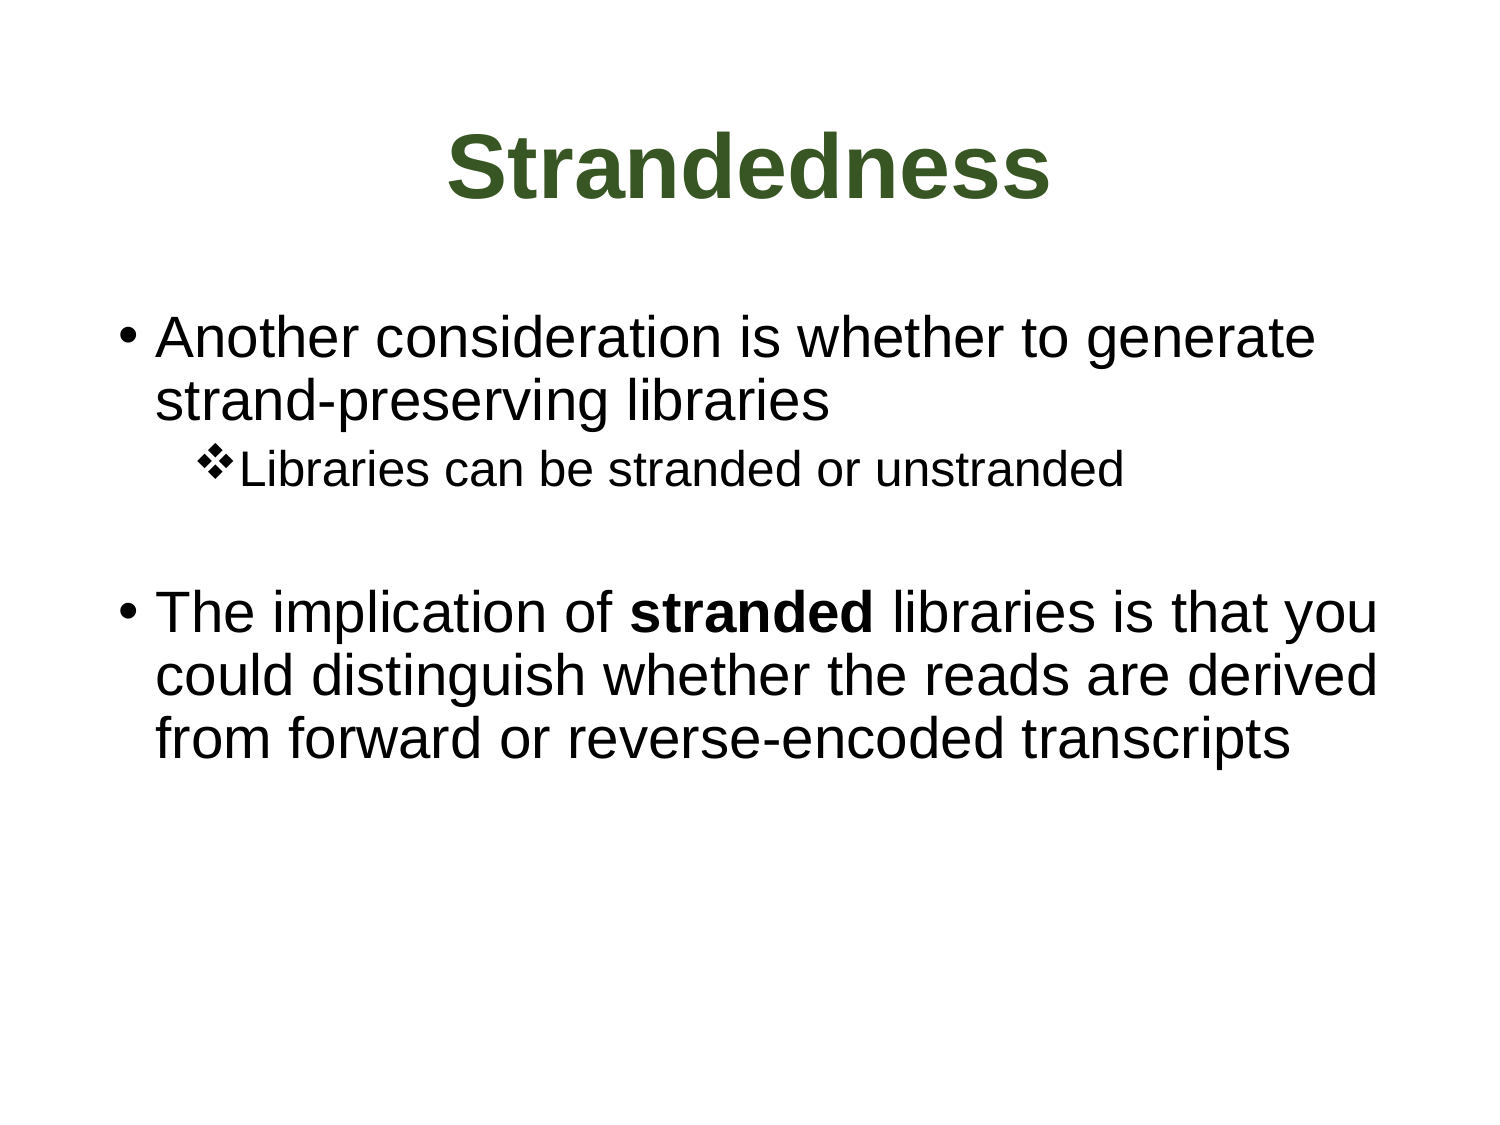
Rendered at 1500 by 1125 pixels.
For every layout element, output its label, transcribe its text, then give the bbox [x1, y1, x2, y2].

list Another consideration is whether to generate strand-preserving libraries Libraries can be stranded or unstranded The implication of stranded libraries is that you could distinguish whether the reads are derived from forward or reverse-encoded transcripts [103, 299, 1397, 1014]
title Strandedness [103, 59, 1397, 278]
